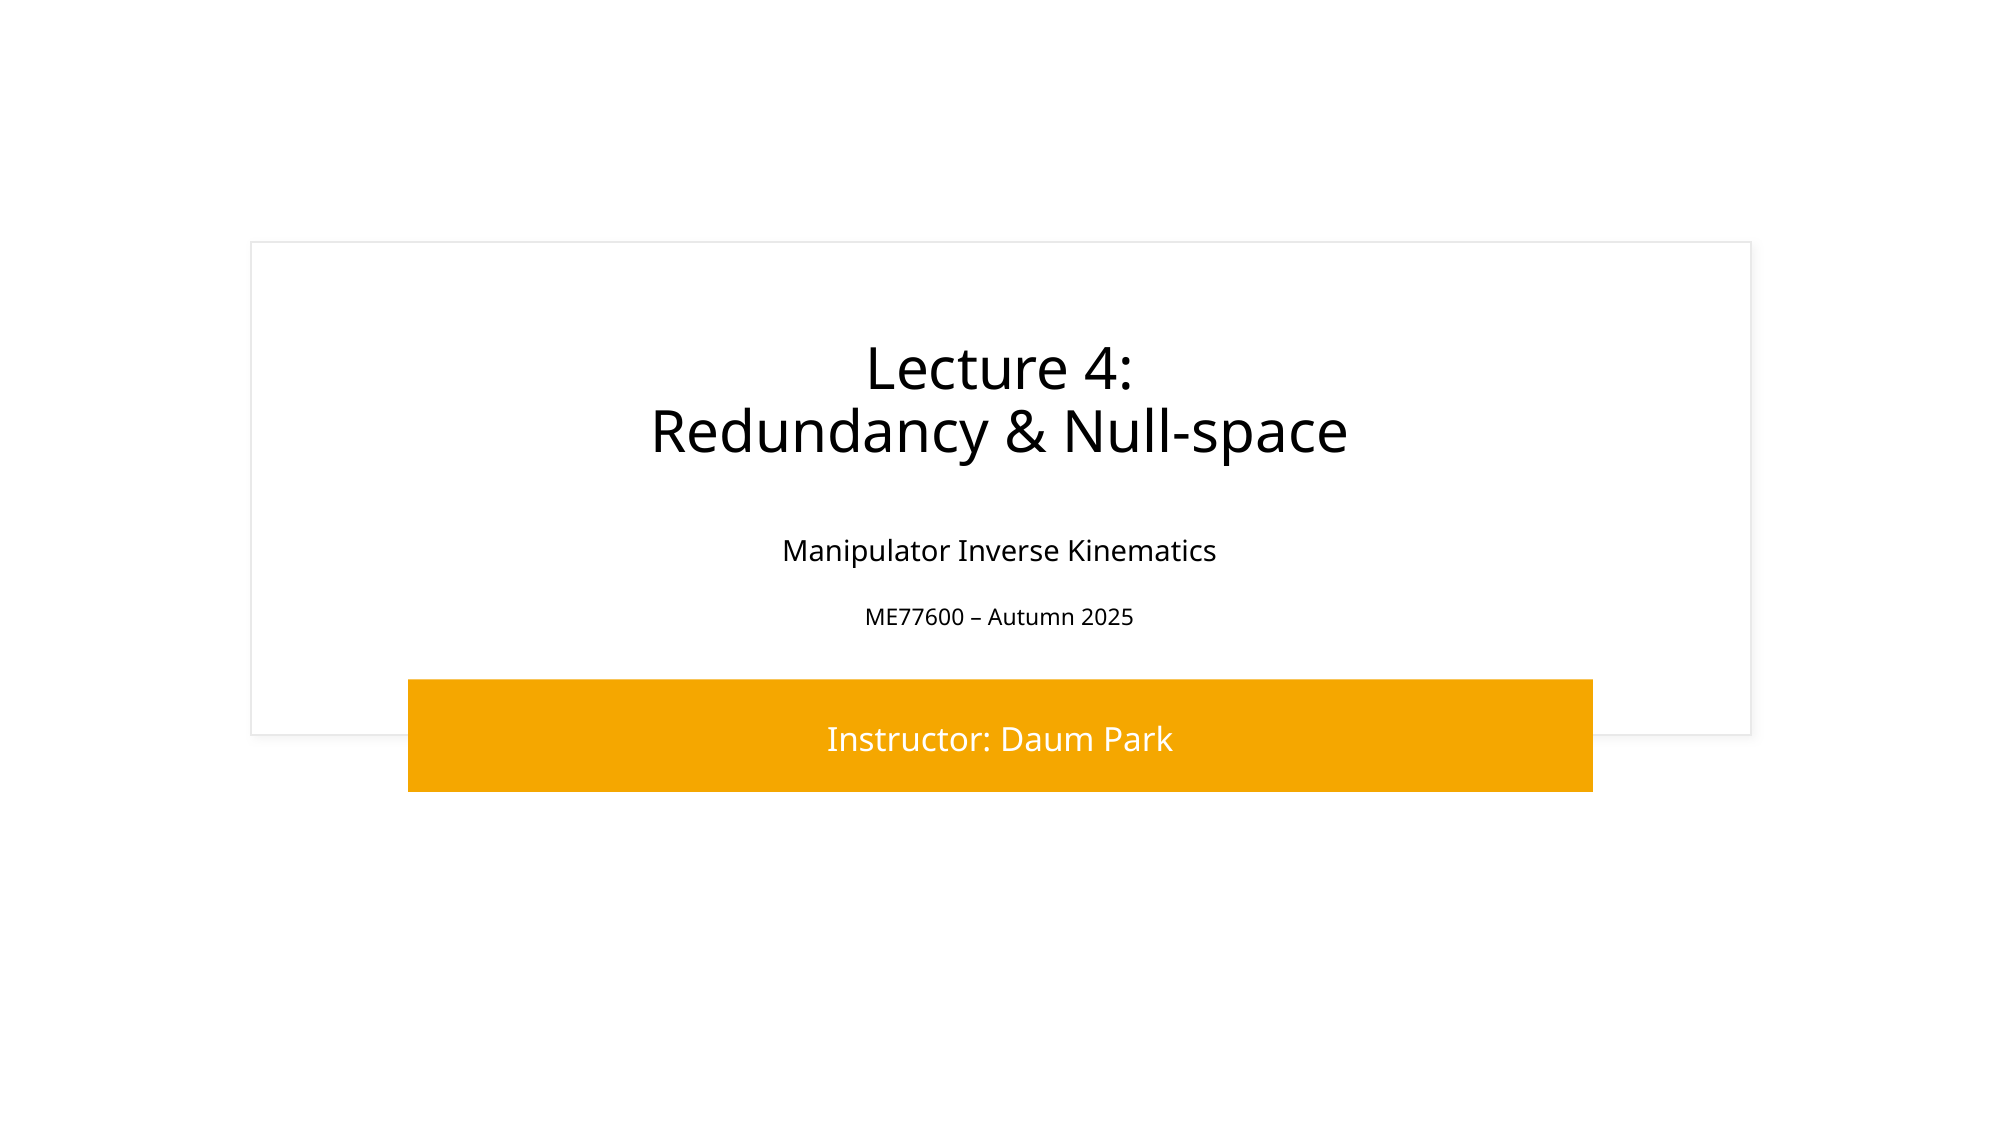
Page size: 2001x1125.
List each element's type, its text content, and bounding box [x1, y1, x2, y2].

subtitle Instructor: Daum Park [408, 679, 1593, 792]
text_box Manipulator Inverse Kinematics [499, 525, 1500, 575]
title Lecture 4: Redundancy & Null-space [367, 300, 1633, 504]
text_box ME77600 – Autumn 2025 [499, 595, 1500, 638]
